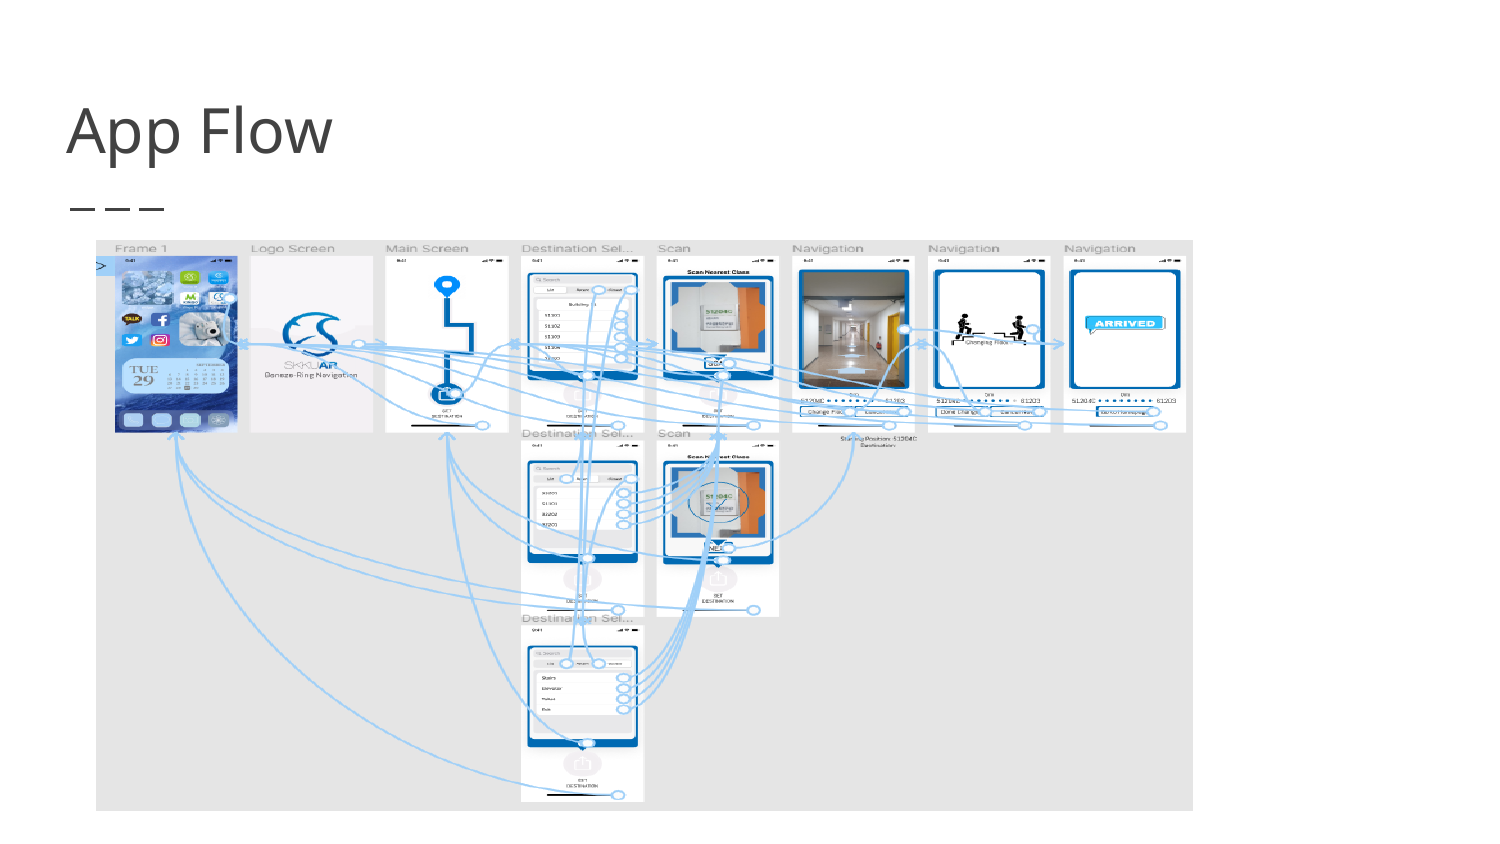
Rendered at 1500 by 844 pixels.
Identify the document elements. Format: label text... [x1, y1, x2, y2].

title App Flow [51, 61, 1449, 182]
picture [95, 240, 1193, 812]
